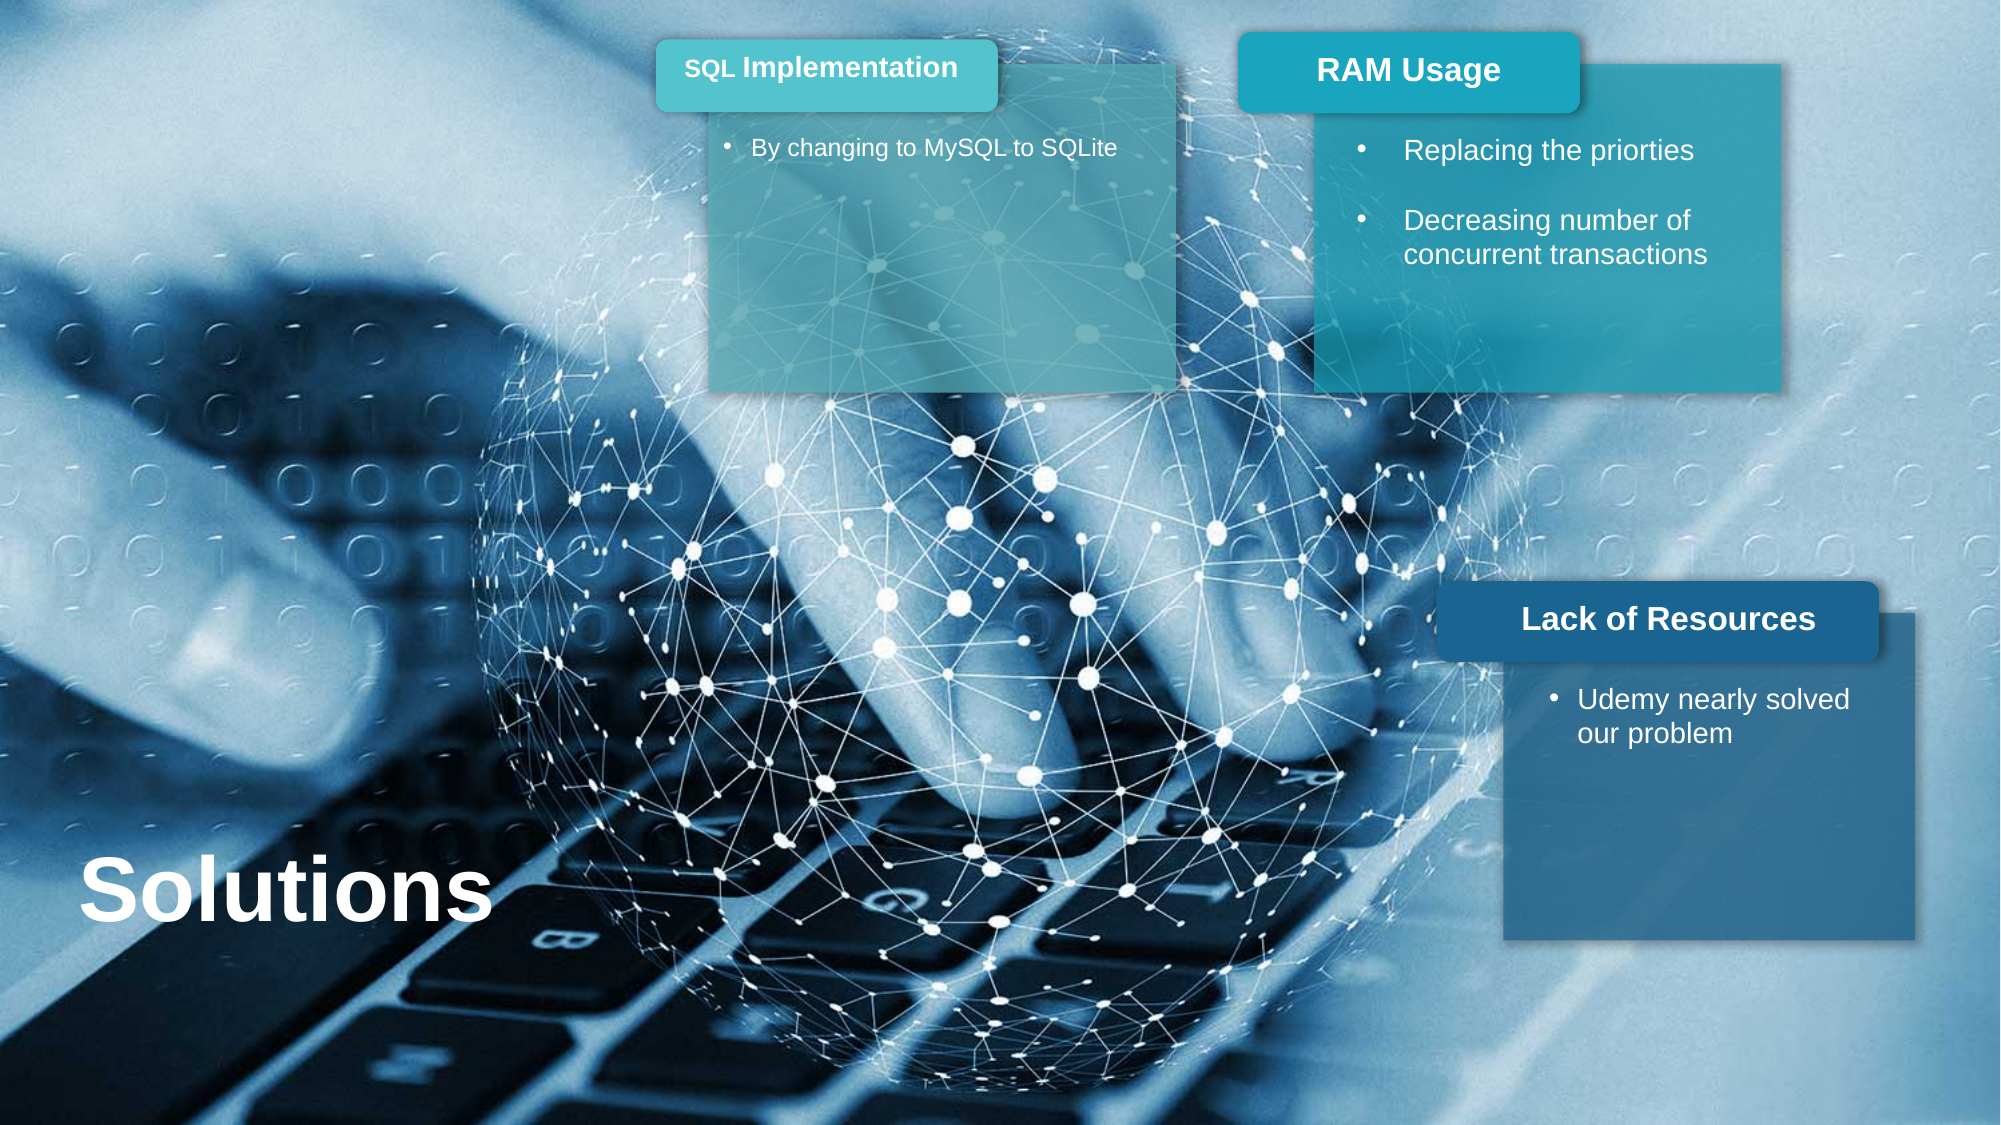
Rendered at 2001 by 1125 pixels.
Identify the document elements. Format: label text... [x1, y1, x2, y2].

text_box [1436, 581, 1916, 941]
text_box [645, 31, 1782, 393]
text_box Solutions [0, 829, 646, 940]
picture [0, 0, 2001, 1125]
